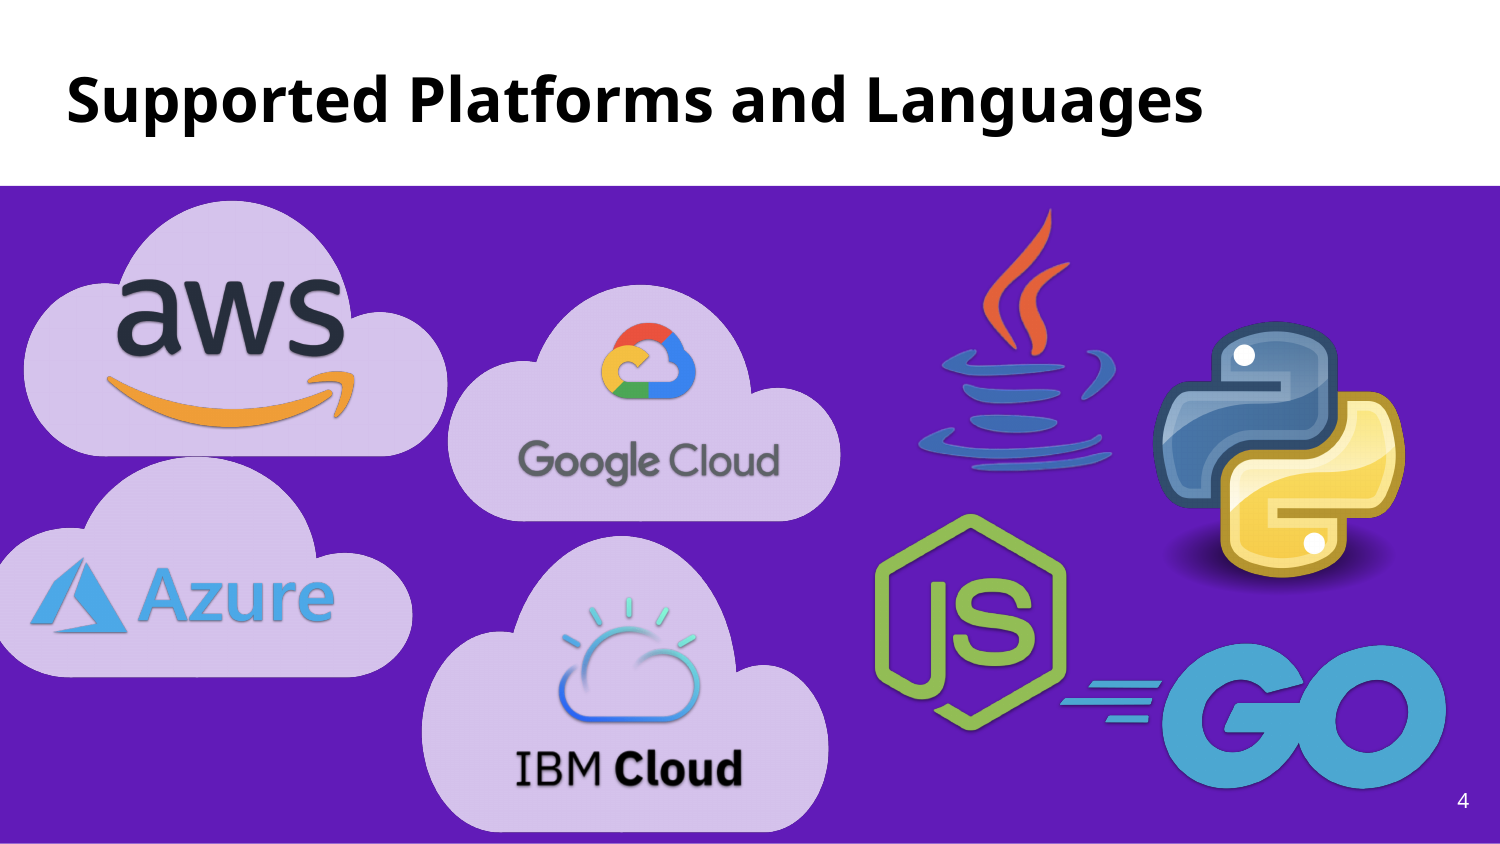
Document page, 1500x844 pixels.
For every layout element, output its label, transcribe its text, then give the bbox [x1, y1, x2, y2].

slide_number ‹#› [1394, 769, 1484, 834]
picture [0, 200, 1450, 833]
picture [885, 205, 1423, 602]
text_box [0, 185, 1500, 844]
title Supported Platforms and Languages [51, 45, 1449, 148]
